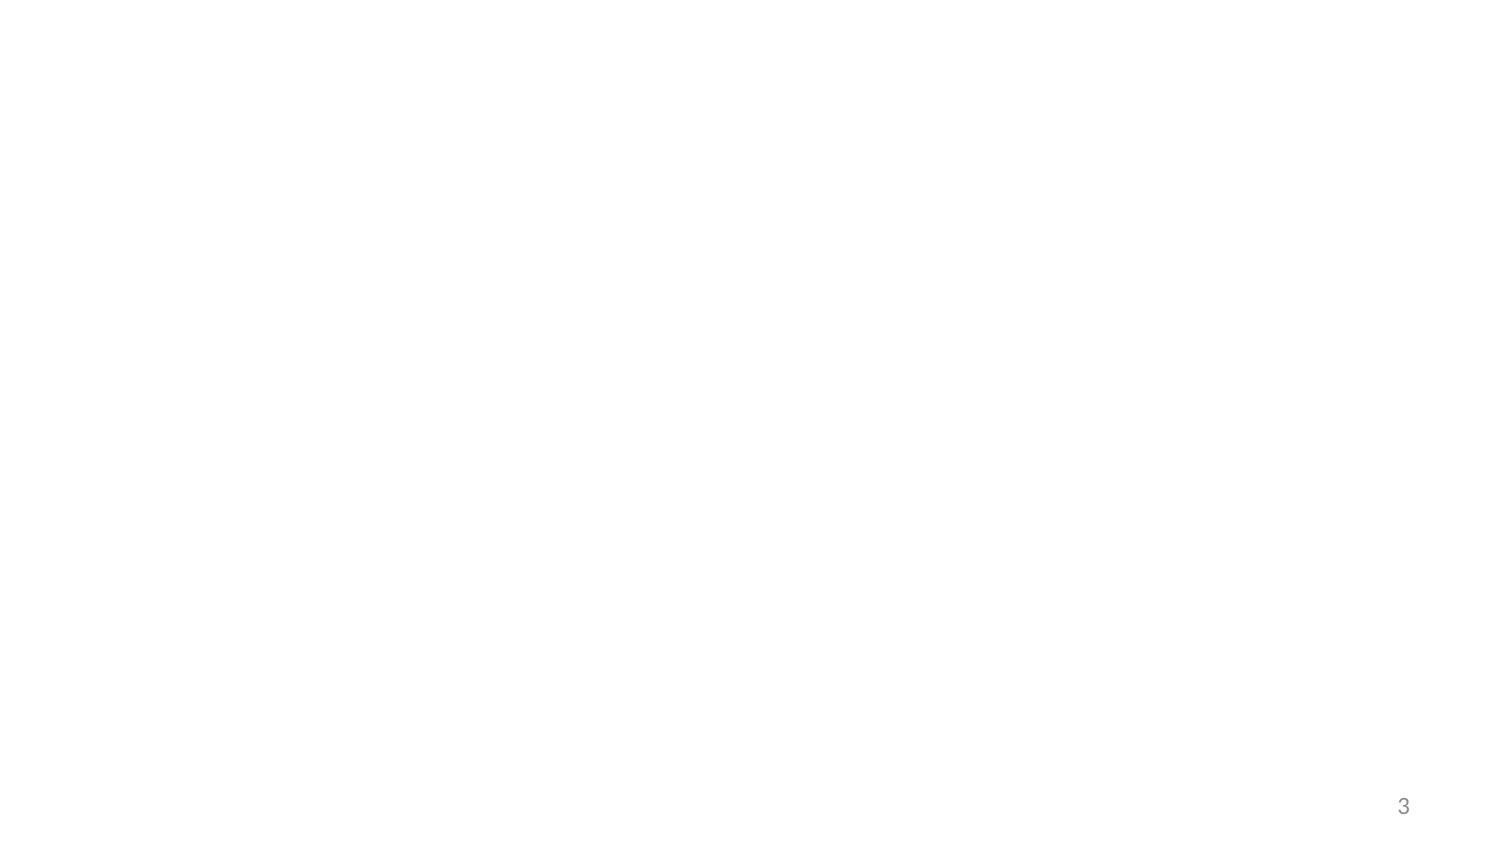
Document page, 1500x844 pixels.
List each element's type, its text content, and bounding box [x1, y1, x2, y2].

slide_number 2 [1074, 782, 1425, 827]
